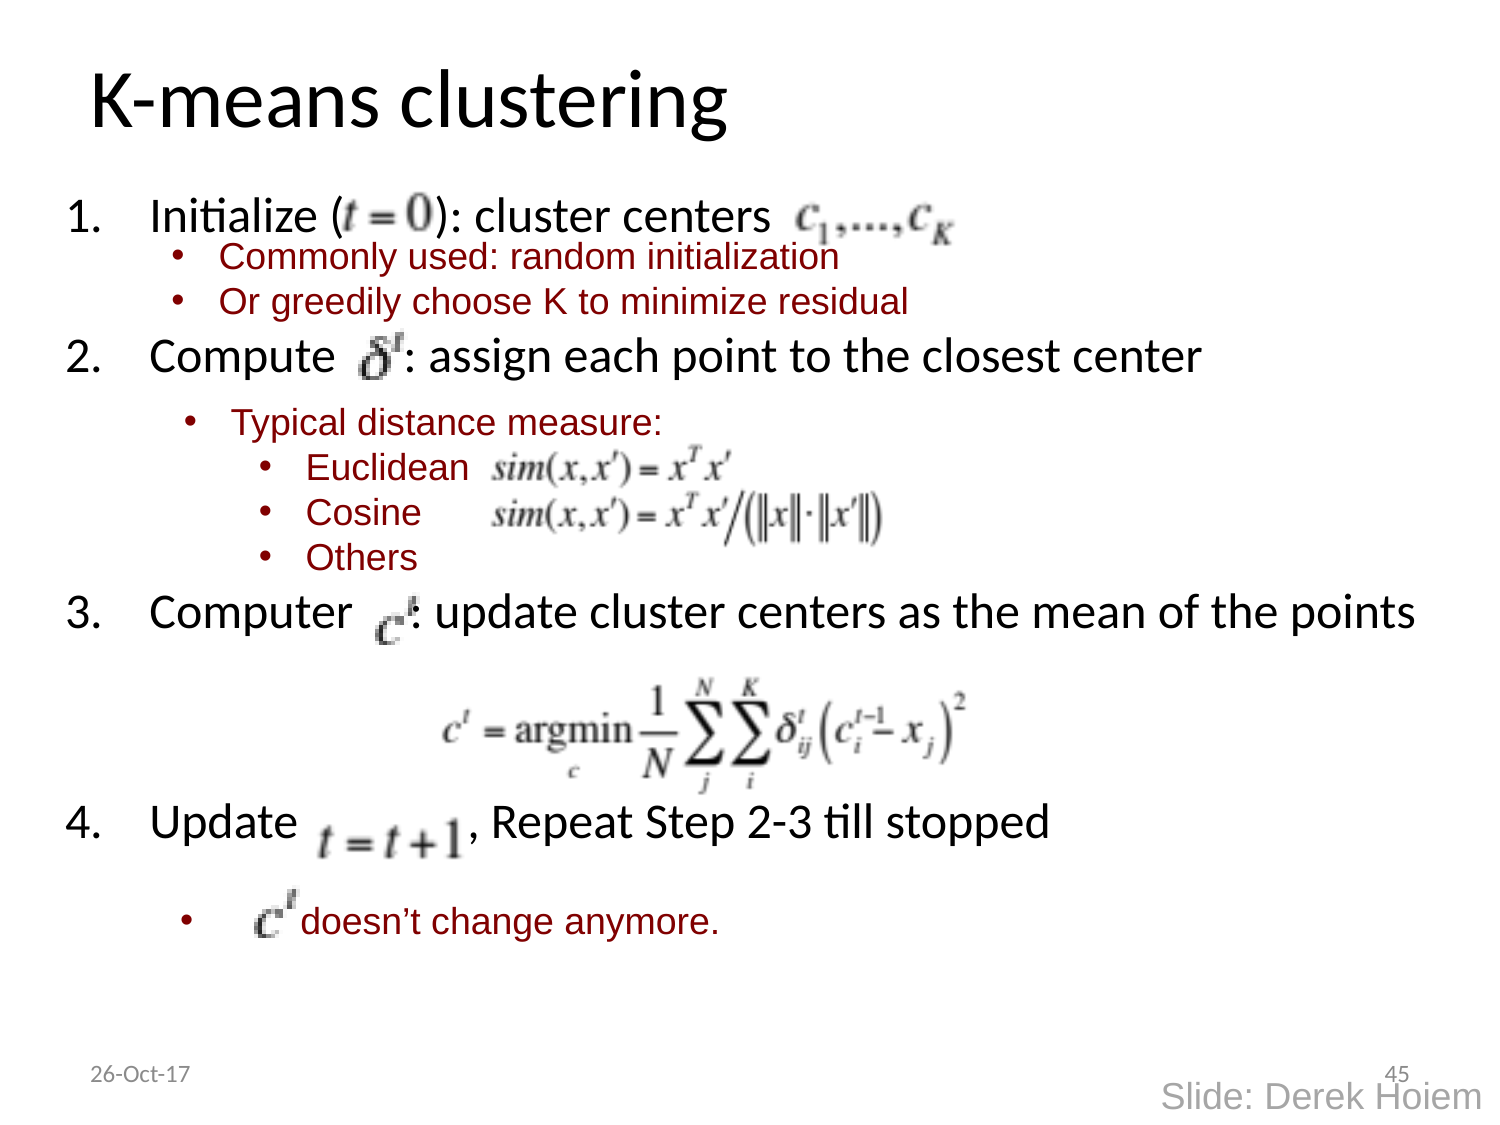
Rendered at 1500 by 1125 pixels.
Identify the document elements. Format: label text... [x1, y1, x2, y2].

title K-means clustering [75, 0, 1425, 174]
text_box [438, 667, 977, 801]
text_box Typical distance measure: Euclidean Cosine Others [169, 390, 678, 586]
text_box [349, 312, 413, 390]
list Initialize ( ): cluster centers Compute : assign each point to the closest center Computer : update cluster centers as the mean of the points Update , Repeat Step 2-3 till stopped [50, 174, 1450, 1100]
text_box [790, 181, 963, 251]
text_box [487, 437, 735, 483]
slide_number 26-Oct-17 [75, 1042, 425, 1103]
text_box Slide: Derek Hoiem [1145, 1064, 1498, 1124]
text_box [246, 869, 305, 948]
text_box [337, 187, 438, 240]
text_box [312, 812, 468, 867]
slide_number 45 [1074, 1042, 1425, 1103]
text_box doesn’t change anymore. [165, 889, 242, 950]
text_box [367, 576, 426, 655]
text_box Commonly used: random initialization Or greedily choose K to minimize residual [156, 224, 924, 330]
text_box doesn’t change anymore. [309, 889, 736, 950]
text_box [487, 484, 888, 551]
